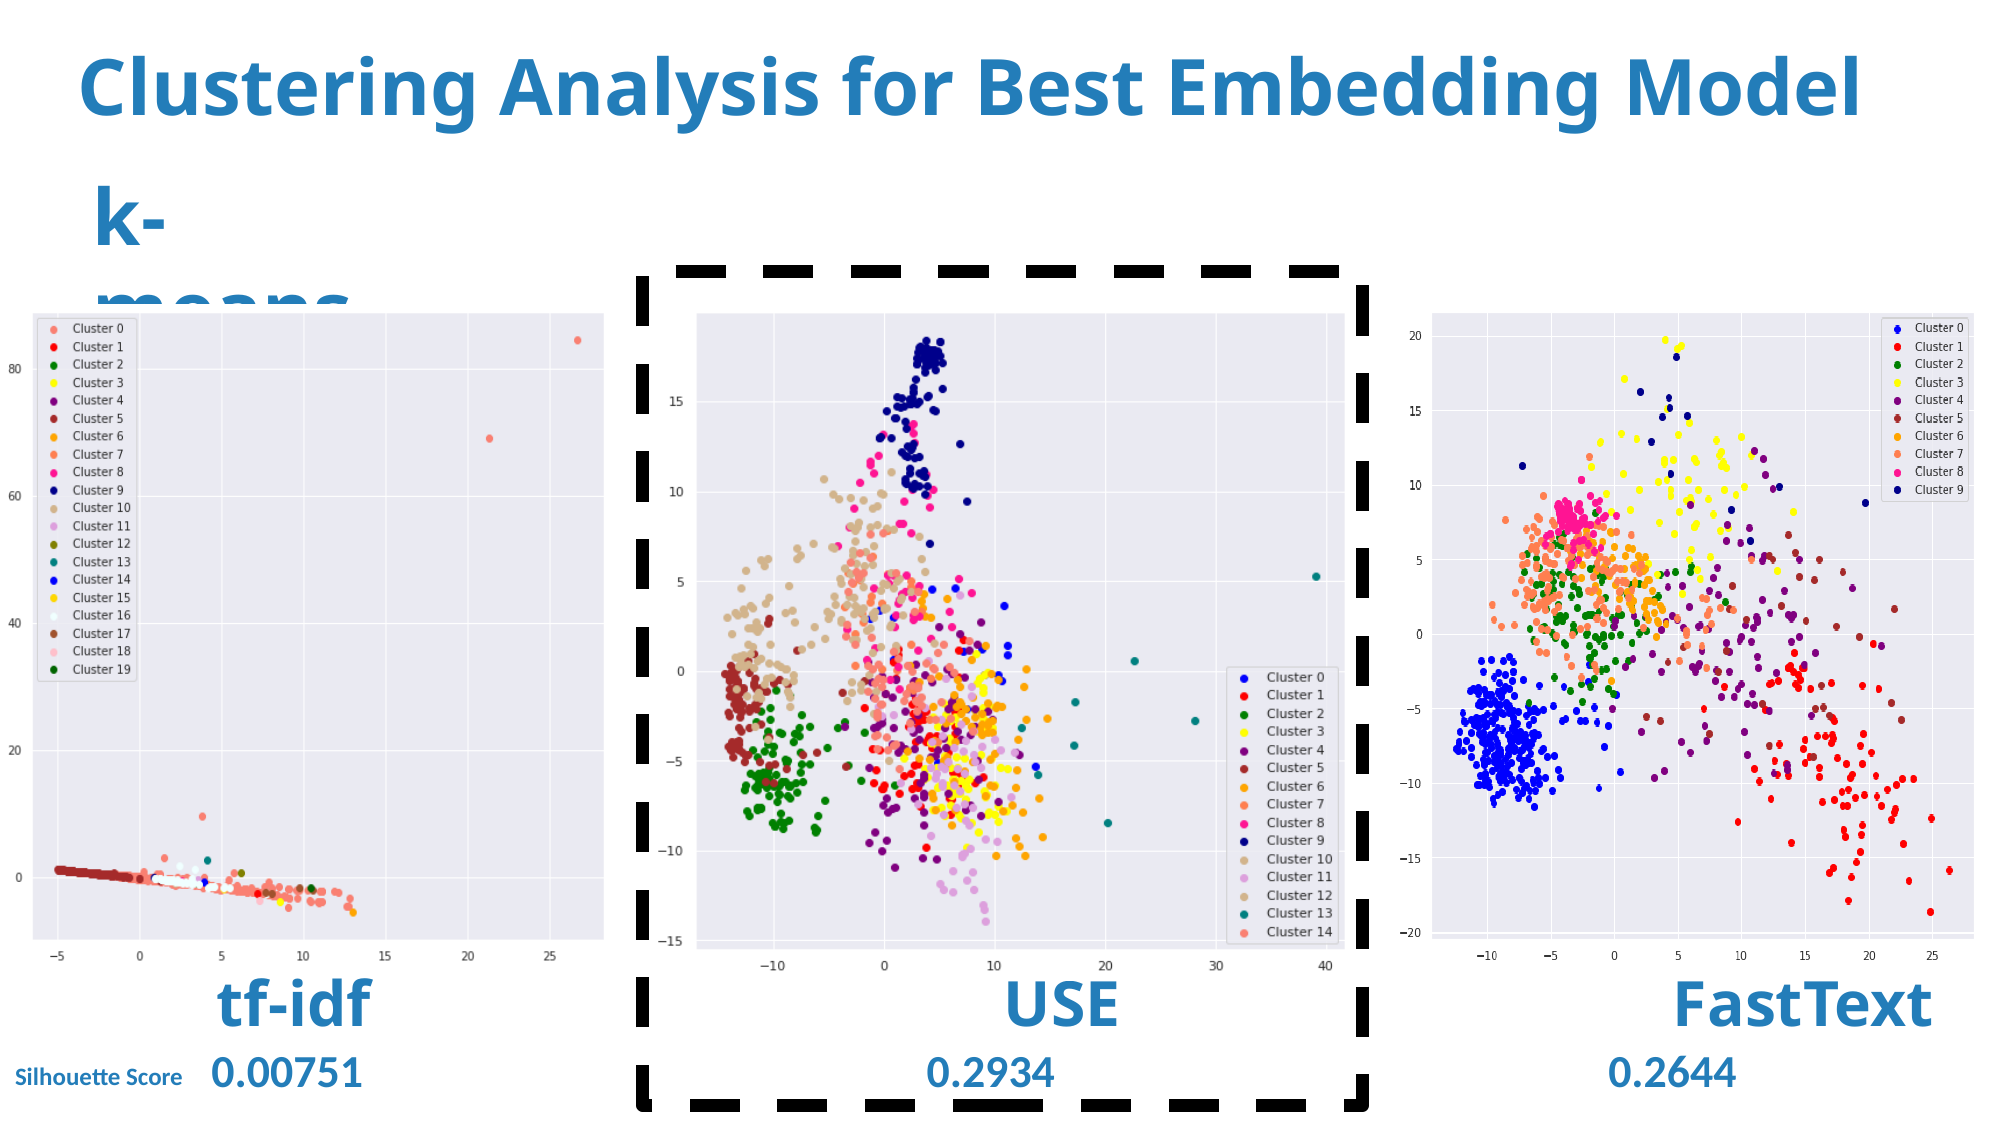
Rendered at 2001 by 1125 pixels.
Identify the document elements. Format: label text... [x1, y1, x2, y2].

title Clustering Analysis for Best Embedding Model [78, 75, 1957, 153]
picture [649, 304, 1353, 981]
picture [1392, 304, 1980, 971]
text_box 0.00751 0.2934 0.2644 [145, 1026, 1946, 1106]
text_box Silhouette Score [0, 1049, 250, 1083]
text_box k-means [77, 152, 401, 262]
picture [0, 304, 610, 971]
text_box tf-idf USE FastText [1363, 949, 1979, 1027]
text_box tf-idf USE FastText [22, 949, 642, 1027]
text_box [642, 271, 1363, 1026]
